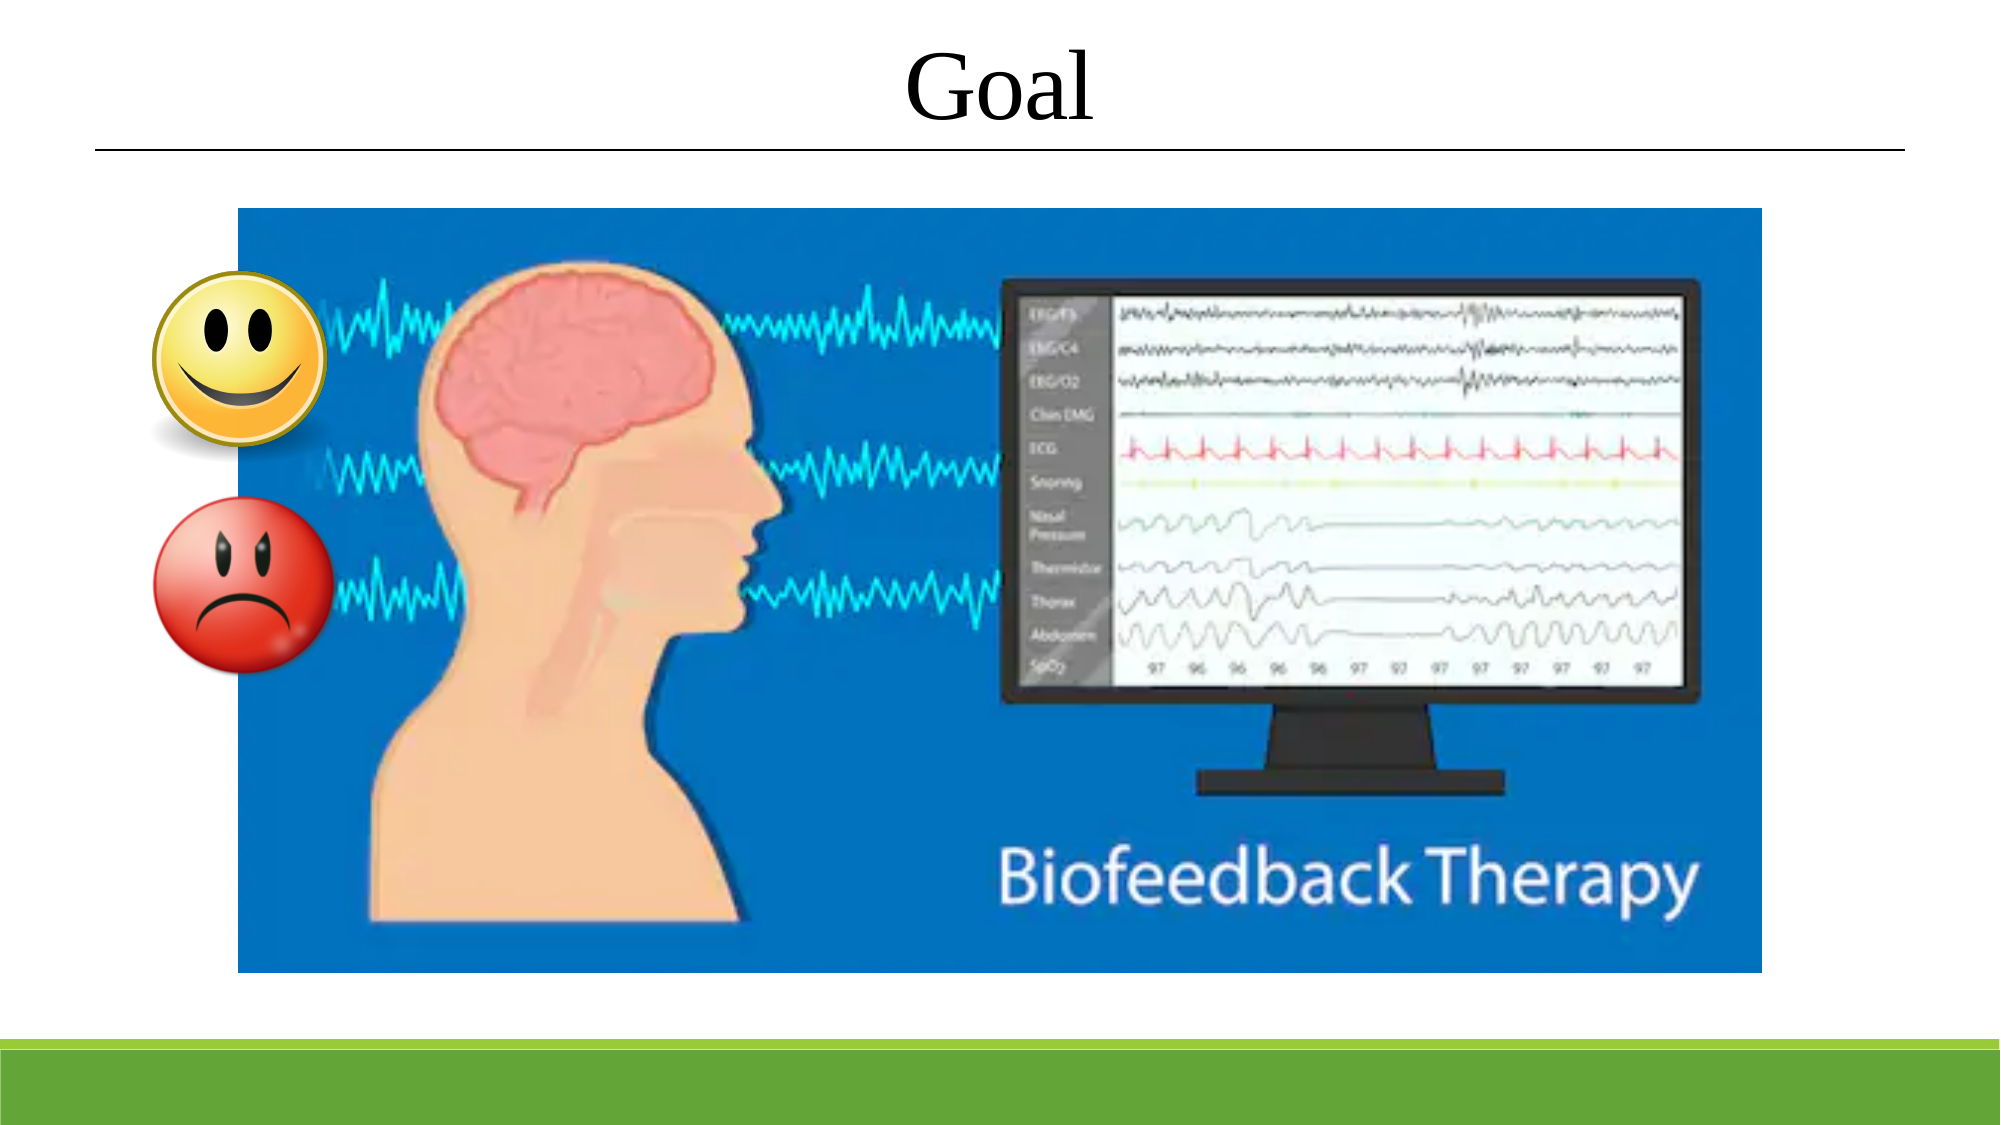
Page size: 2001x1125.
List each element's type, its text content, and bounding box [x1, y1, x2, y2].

picture [105, 207, 1762, 974]
text_box Goal [823, 30, 1177, 147]
